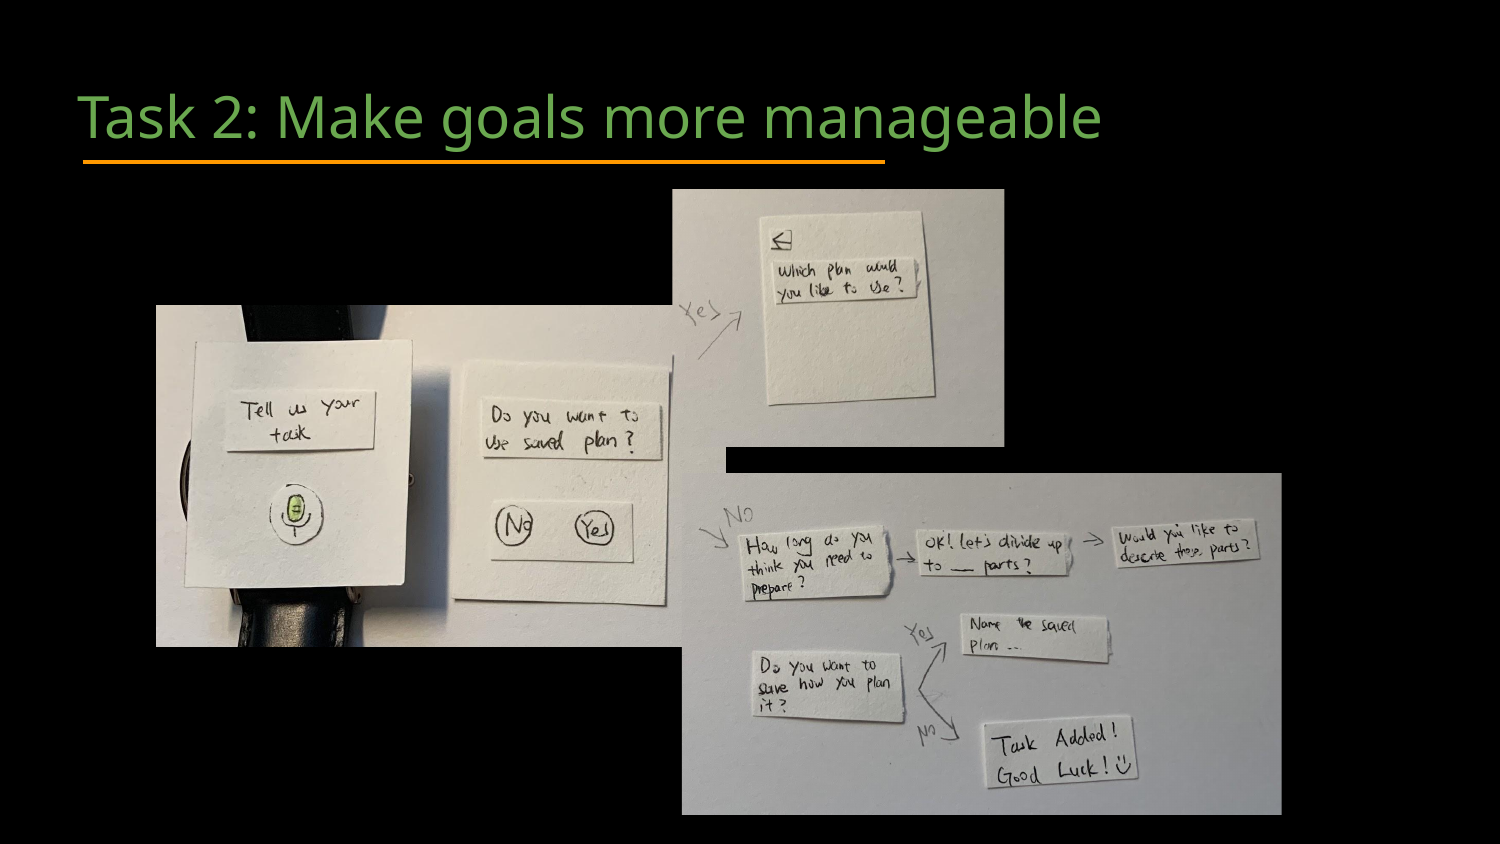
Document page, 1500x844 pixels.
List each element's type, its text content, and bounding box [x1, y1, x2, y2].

title Task 2: Make goals more manageable [62, 64, 1126, 159]
picture [155, 188, 1282, 815]
